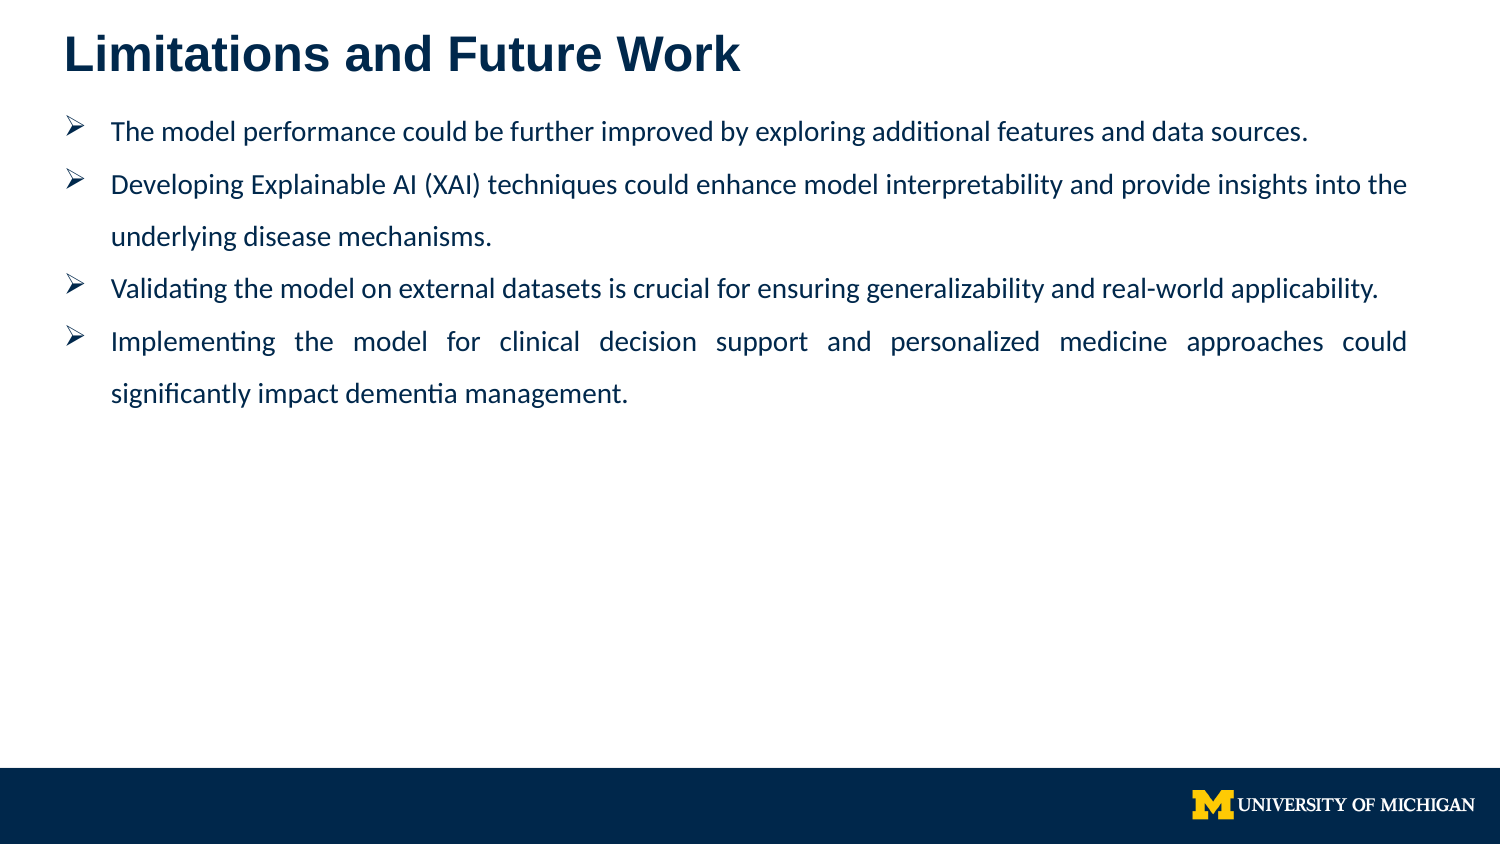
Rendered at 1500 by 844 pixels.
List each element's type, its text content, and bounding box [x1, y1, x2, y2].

picture [0, 766, 1500, 844]
text_box The model performance could be further improved by exploring additional features and data sources. Developing Explainable AI (XAI) techniques could enhance model interpretability and provide insights into the underlying disease mechanisms. Validating the model on external datasets is crucial for ensuring generalizability and real-world applicability. Implementing the model for clinical decision support and personalized medicine approaches could significantly impact dementia management. [49, 87, 1424, 417]
subtitle Limitations and Future Work [49, 13, 854, 87]
